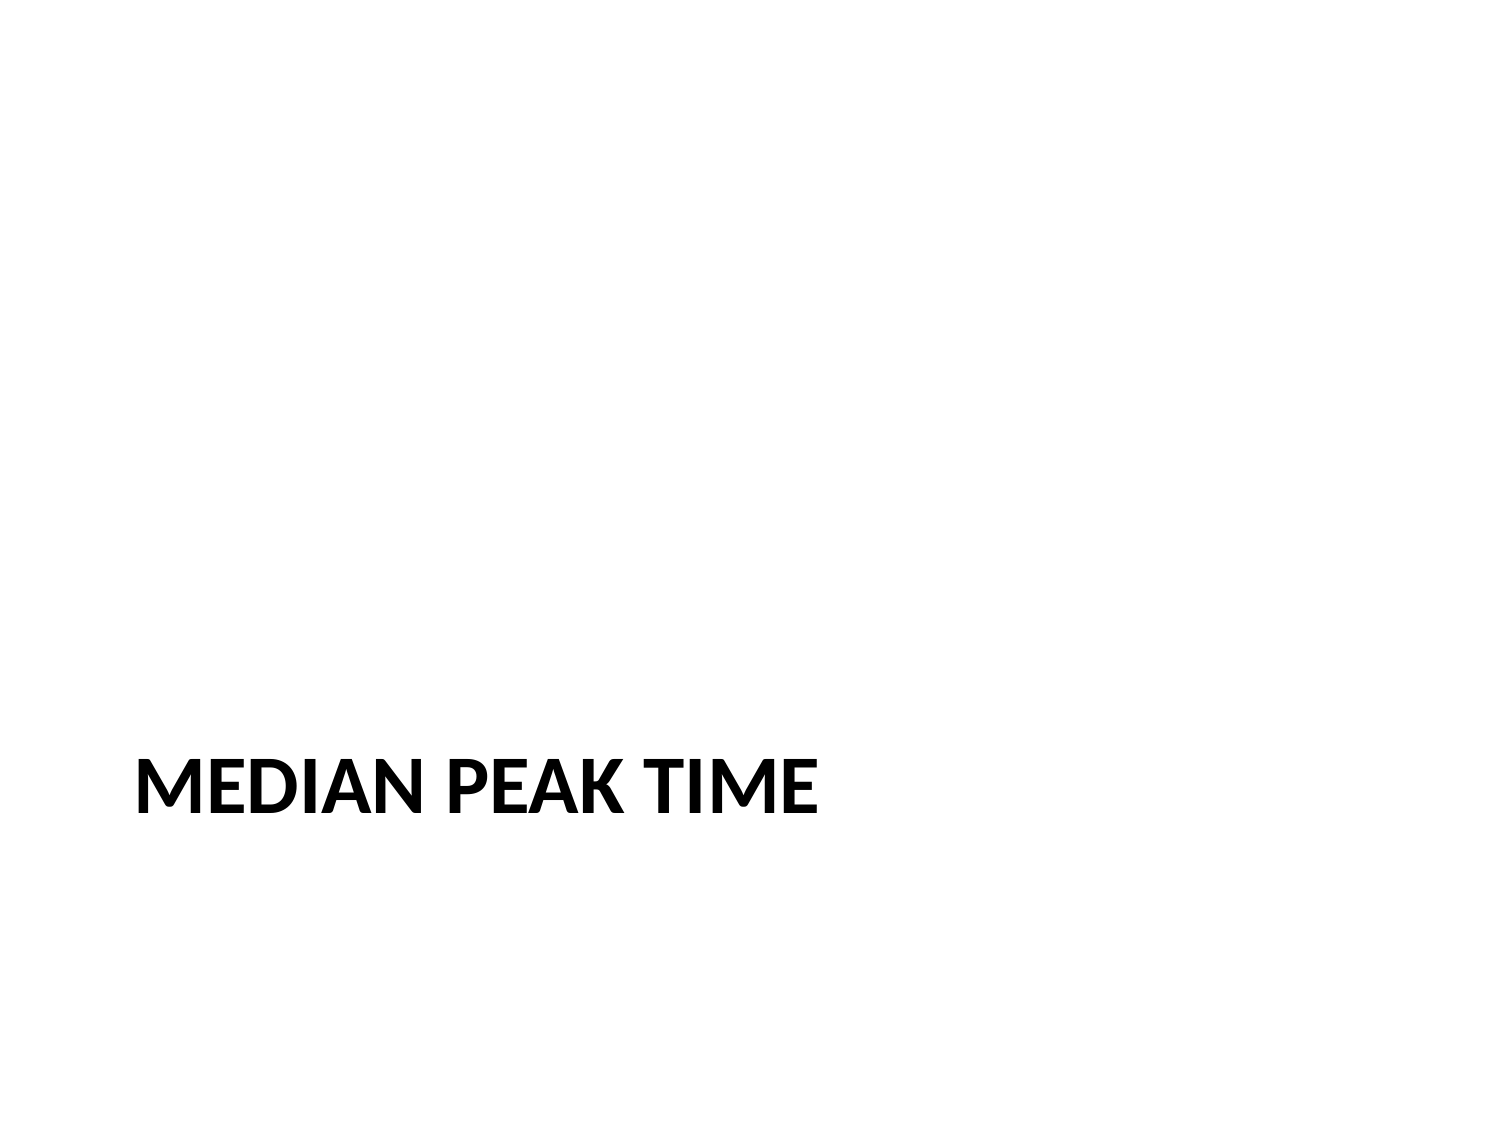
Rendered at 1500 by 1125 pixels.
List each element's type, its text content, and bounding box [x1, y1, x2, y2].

title MEDIAN PEAK TIME [118, 722, 1394, 947]
